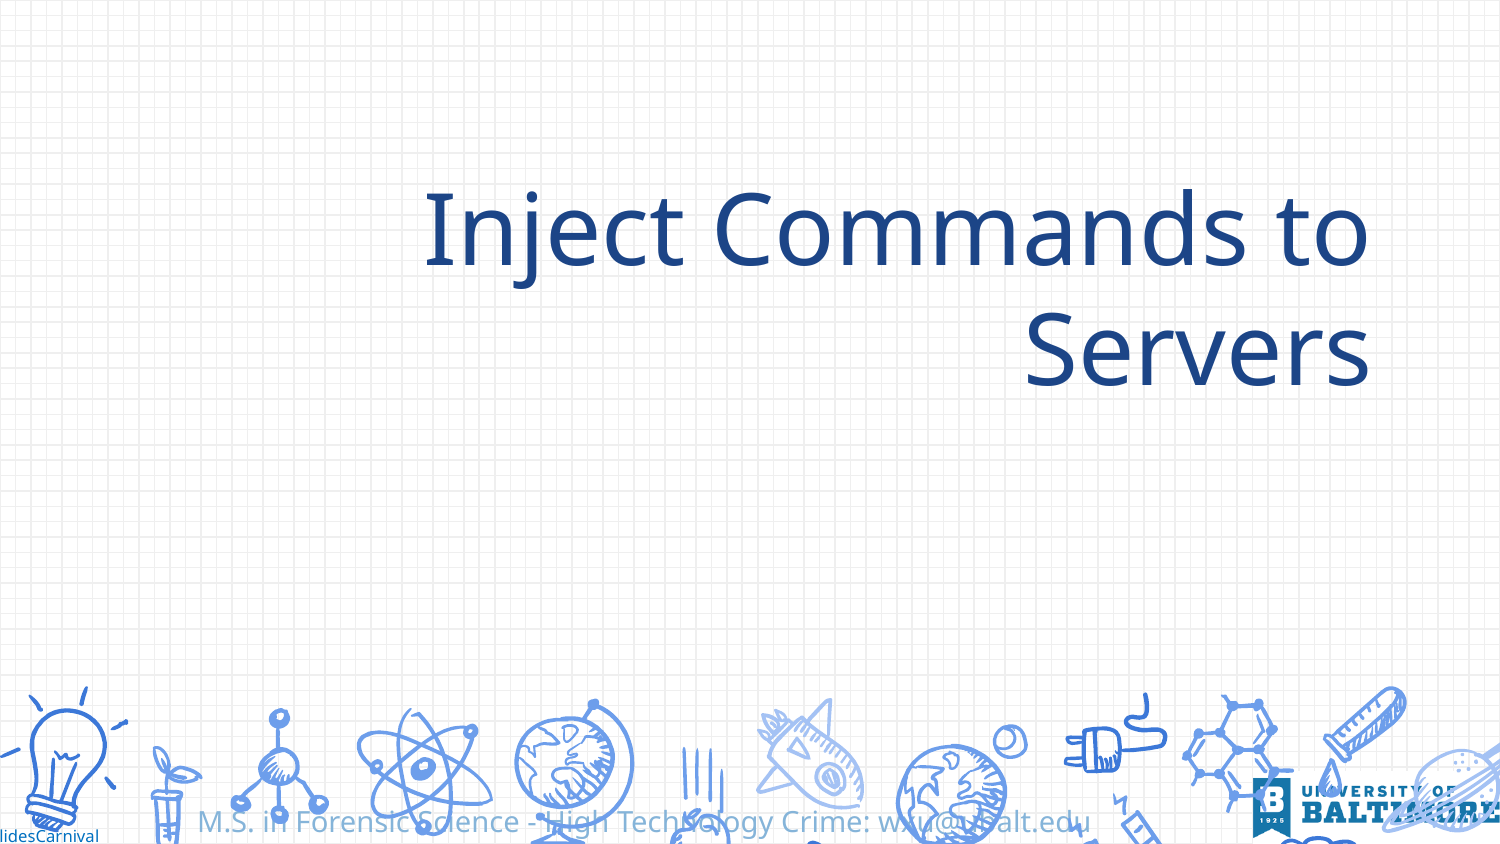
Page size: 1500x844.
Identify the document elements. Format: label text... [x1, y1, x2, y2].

picture [1452, 779, 1487, 803]
picture [1426, 806, 1444, 816]
picture [1440, 796, 1450, 802]
picture [1432, 781, 1496, 828]
picture [1326, 771, 1337, 790]
picture [1419, 771, 1479, 801]
picture [1451, 771, 1489, 797]
title Inject Commands to Servers [378, 190, 1388, 381]
picture [1402, 814, 1416, 820]
picture [1405, 804, 1415, 813]
picture [1386, 824, 1397, 829]
picture [1253, 771, 1268, 793]
picture [1253, 771, 1500, 844]
